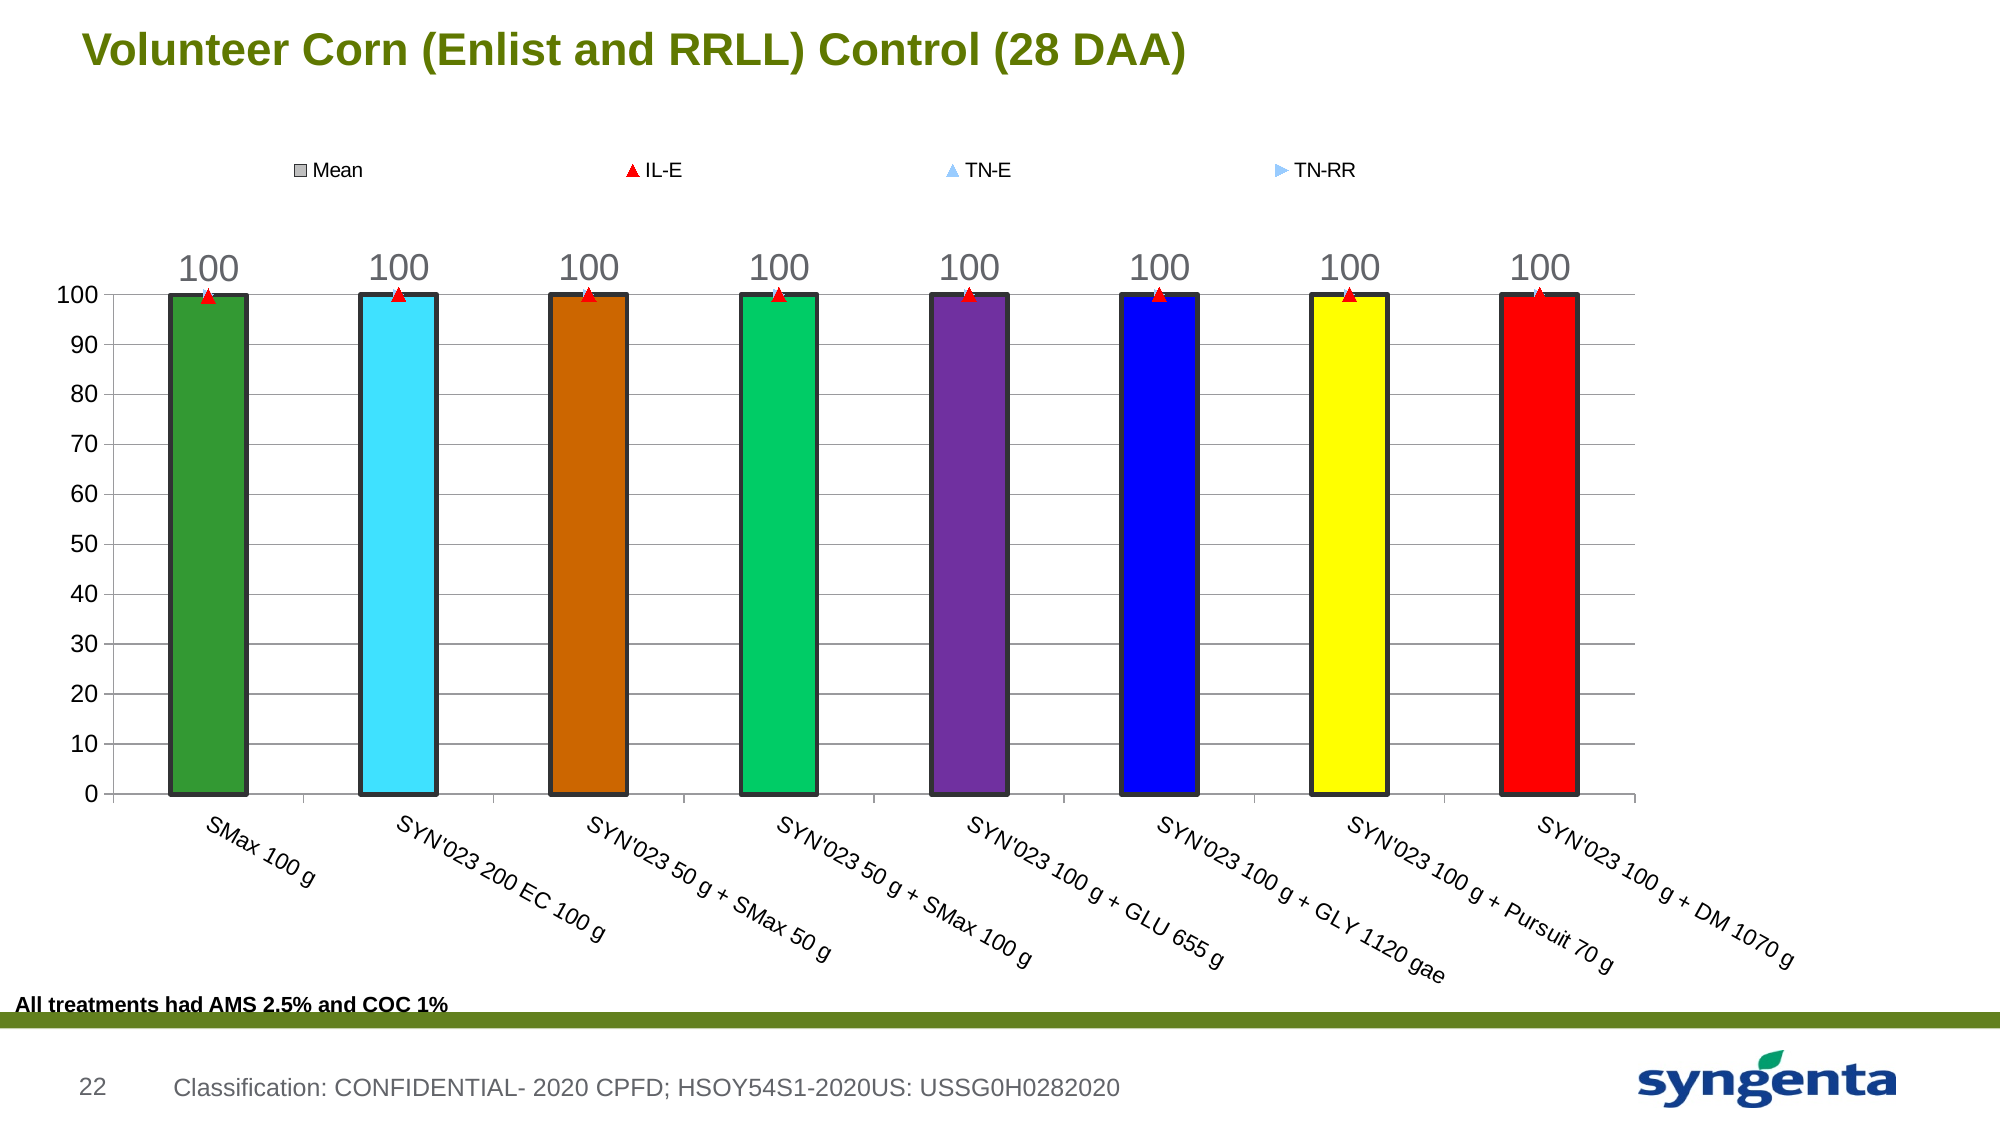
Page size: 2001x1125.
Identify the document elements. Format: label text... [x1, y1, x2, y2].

footer Classification: CONFIDENTIAL- 2020 CPFD; HSOY54S1-2020US: USSG0H0282020 [173, 1063, 1432, 1125]
text_box All treatments had AMS 2.5% and COC 1% [0, 983, 406, 1025]
chart [24, 87, 1976, 1004]
picture [0, 1012, 2000, 1125]
title Volunteer Corn (Enlist and RRLL) Control (28 DAA) [81, 14, 1931, 84]
